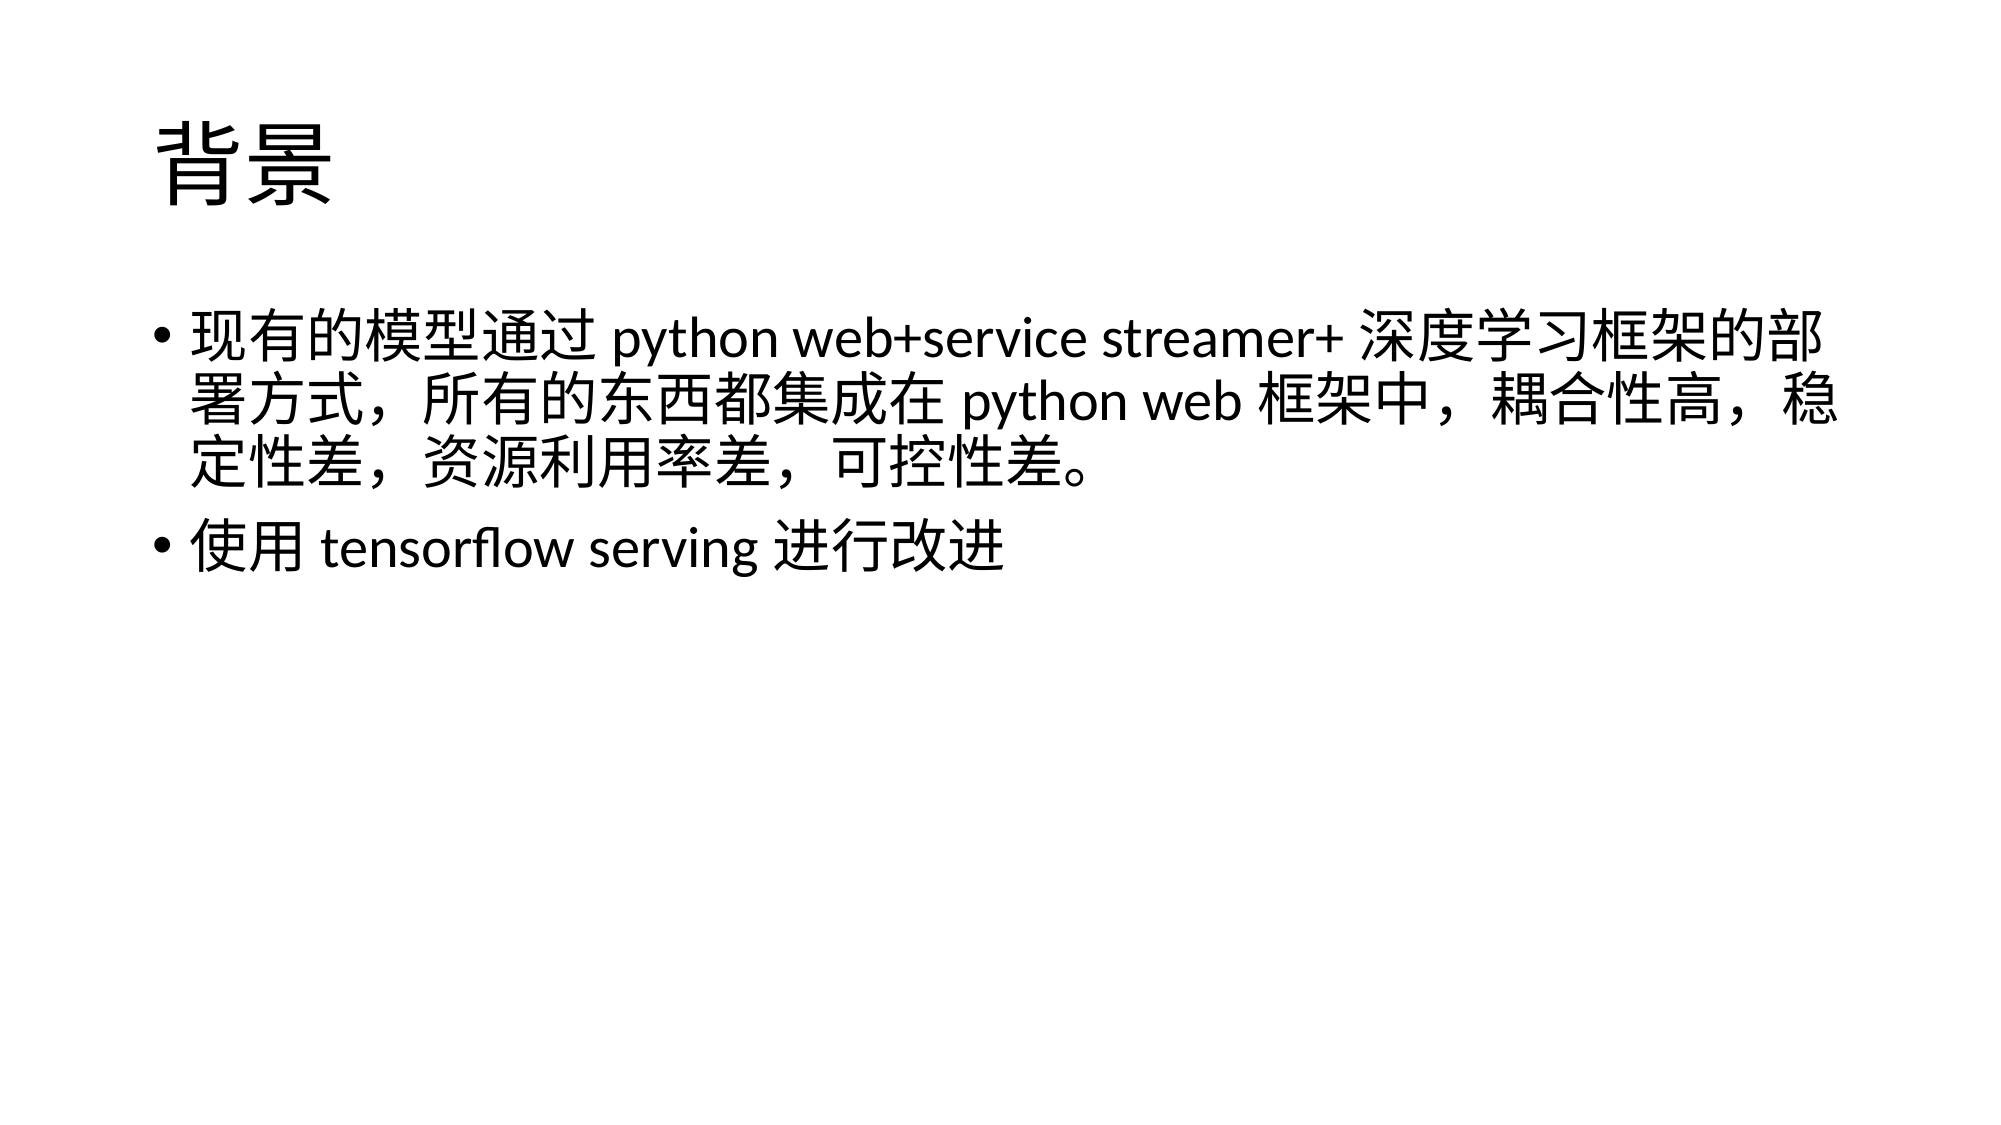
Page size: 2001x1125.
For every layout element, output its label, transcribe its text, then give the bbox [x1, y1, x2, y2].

title 背景 [137, 59, 1863, 278]
list 现有的模型通过python web+service streamer+深度学习框架的部署方式，所有的东西都集成在python web框架中，耦合性高，稳定性差，资源利用率差，可控性差。 使用tensorflow serving进行改进 [137, 299, 1863, 1014]
